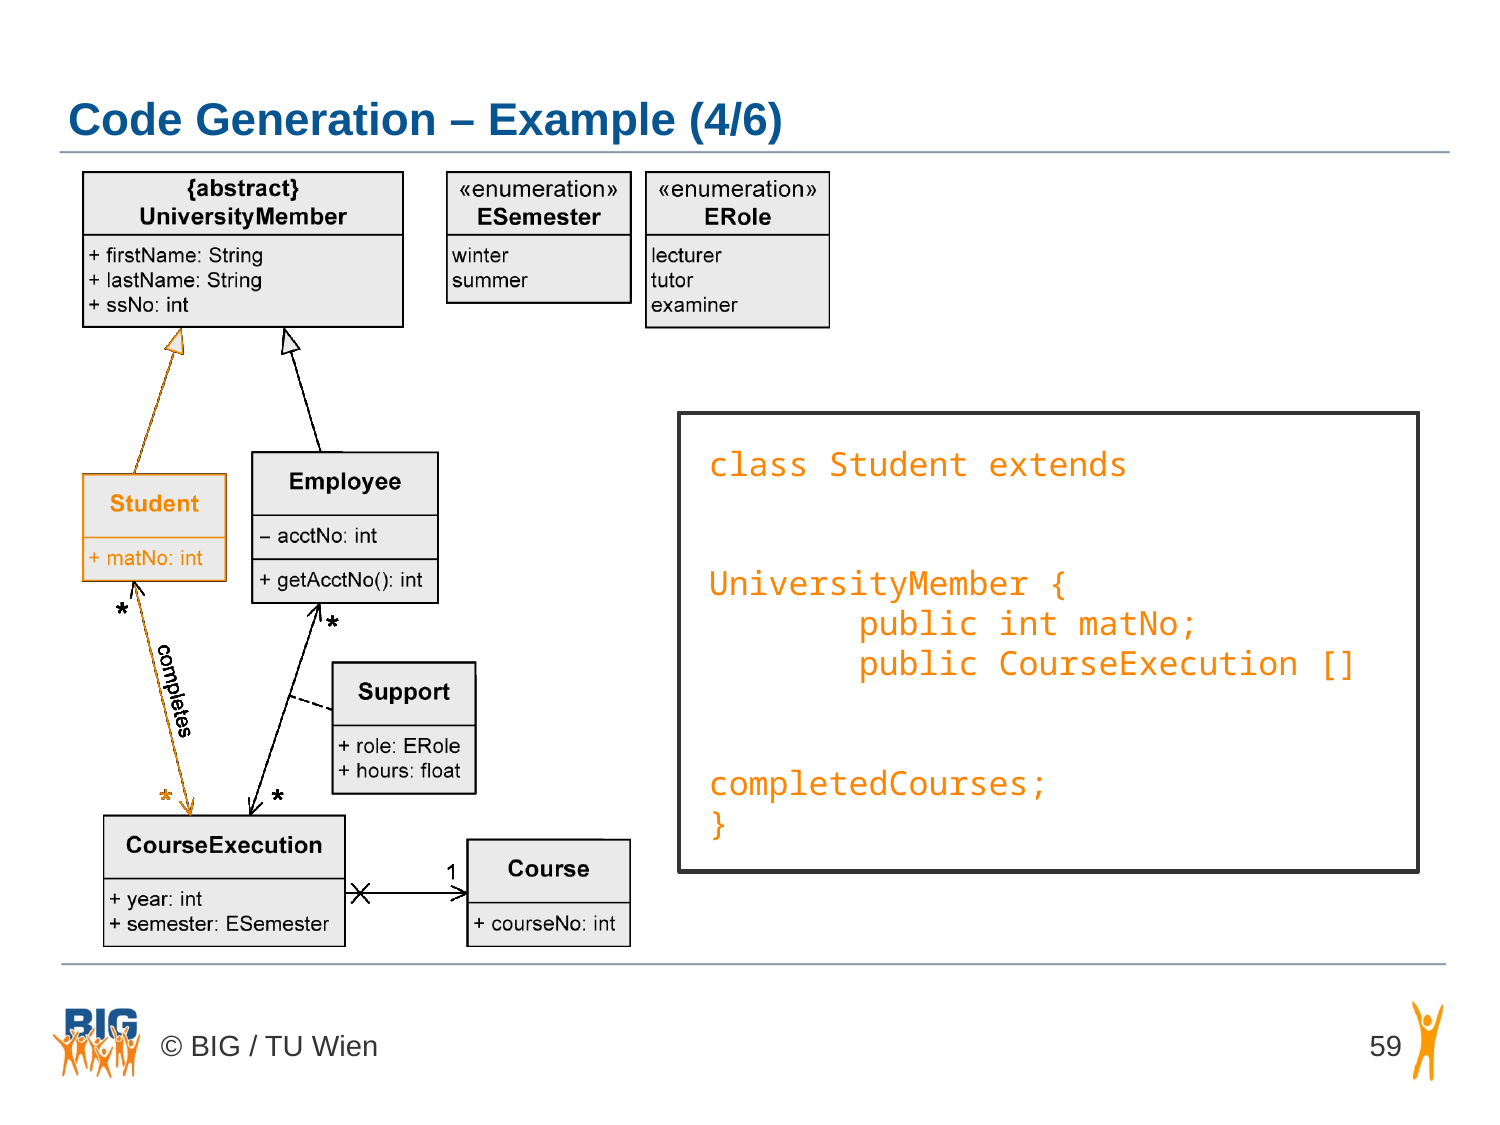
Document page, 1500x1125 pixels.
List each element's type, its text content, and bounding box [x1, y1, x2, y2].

picture [6, 1000, 145, 1123]
picture [0, 142, 1500, 163]
text_box class Student extends UniversityMember { public int matNo; public CourseExecution [] completedCourses; } [836, 411, 1420, 874]
picture [82, 170, 831, 948]
title Code Generation – Example (4/6) [52, 24, 1454, 153]
slide_number 59 [1241, 1019, 1418, 1095]
picture [1400, 991, 1494, 1125]
picture [0, 954, 1497, 975]
